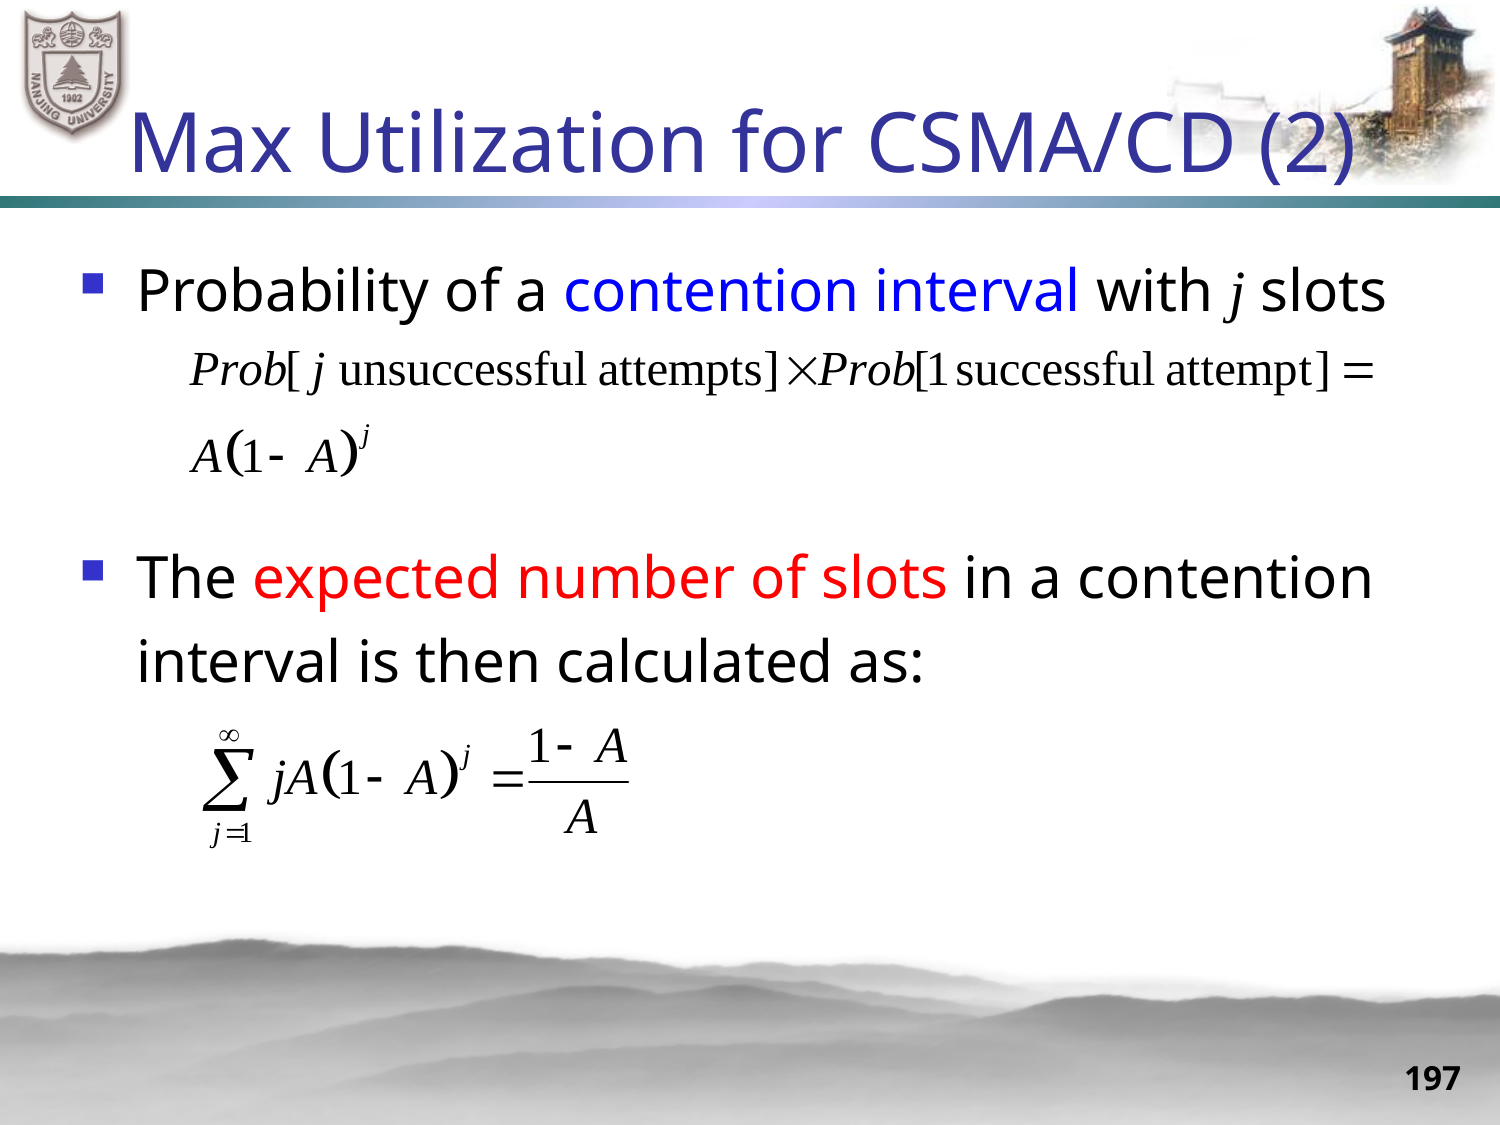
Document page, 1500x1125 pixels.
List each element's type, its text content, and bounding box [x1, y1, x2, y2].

picture [0, 0, 144, 144]
title Max Utilization for CSMA/CD (2) [111, 54, 1500, 197]
picture [1167, 4, 1495, 54]
picture [0, 928, 1500, 1125]
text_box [194, 709, 638, 858]
list Probability of a contention interval with j slots The expected number of slots in a contention interval is then calculated as: [64, 231, 1471, 1036]
slide_number 197 [1163, 1034, 1477, 1111]
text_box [180, 342, 1377, 498]
